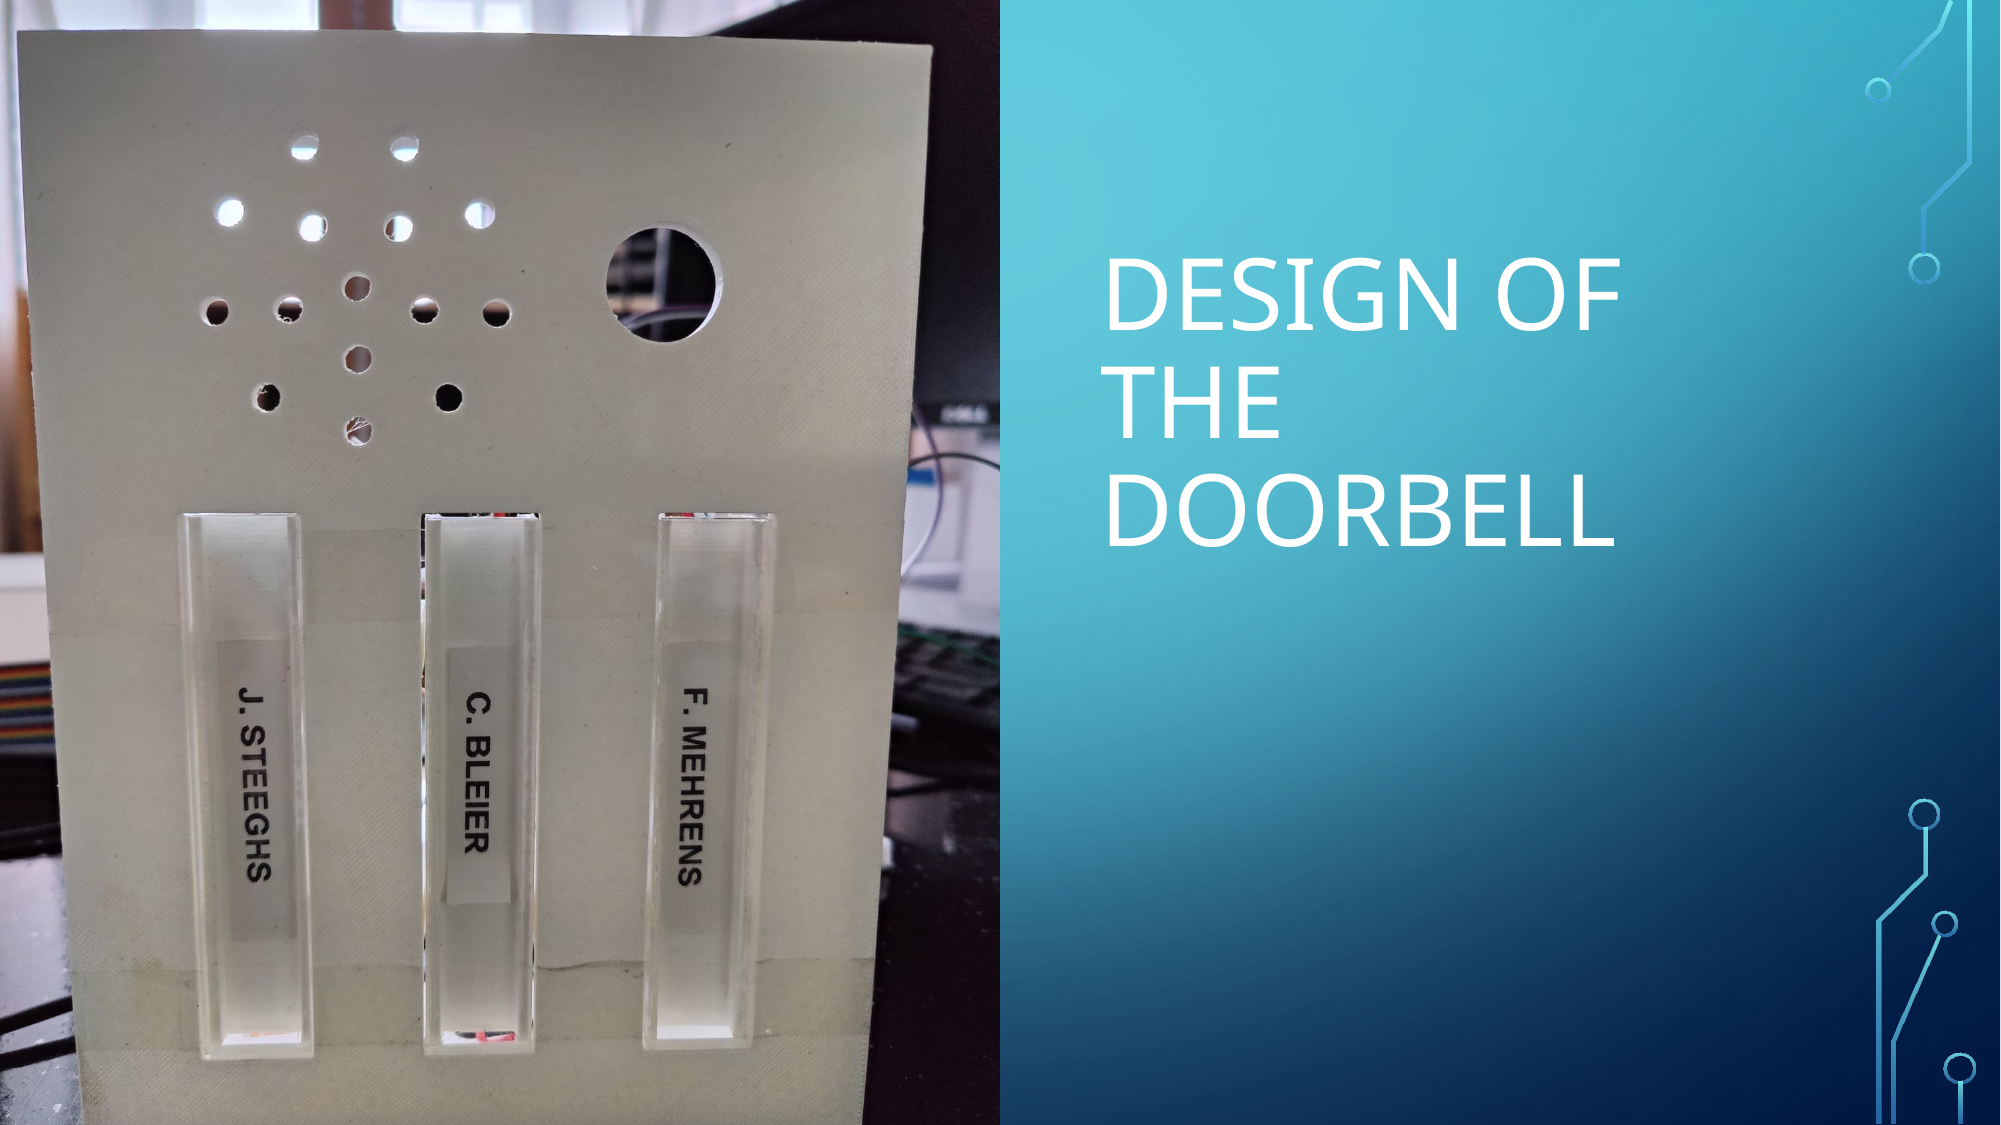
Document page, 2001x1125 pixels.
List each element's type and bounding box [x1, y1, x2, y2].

text_box [1001, 0, 2000, 1125]
picture [0, 0, 1001, 1125]
text_box [1863, 0, 1976, 1124]
